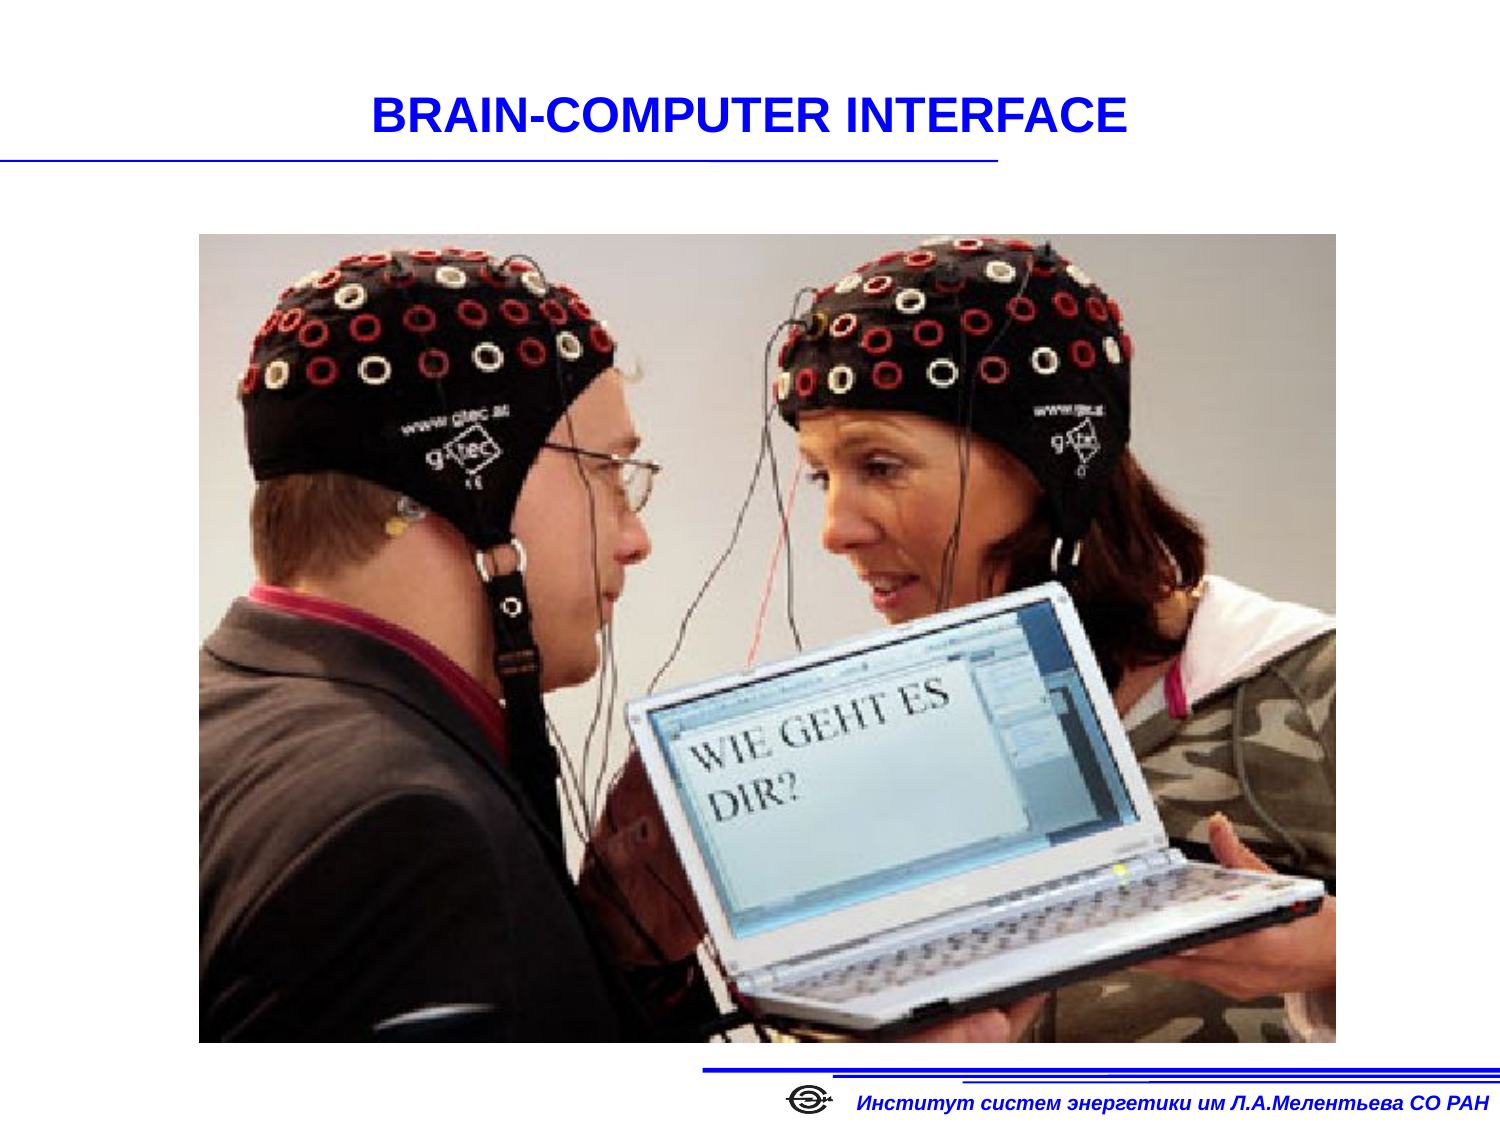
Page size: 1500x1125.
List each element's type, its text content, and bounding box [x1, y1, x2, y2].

picture [198, 234, 1337, 1044]
title BRAIN-COMPUTER INTERFACE [75, 75, 1425, 223]
